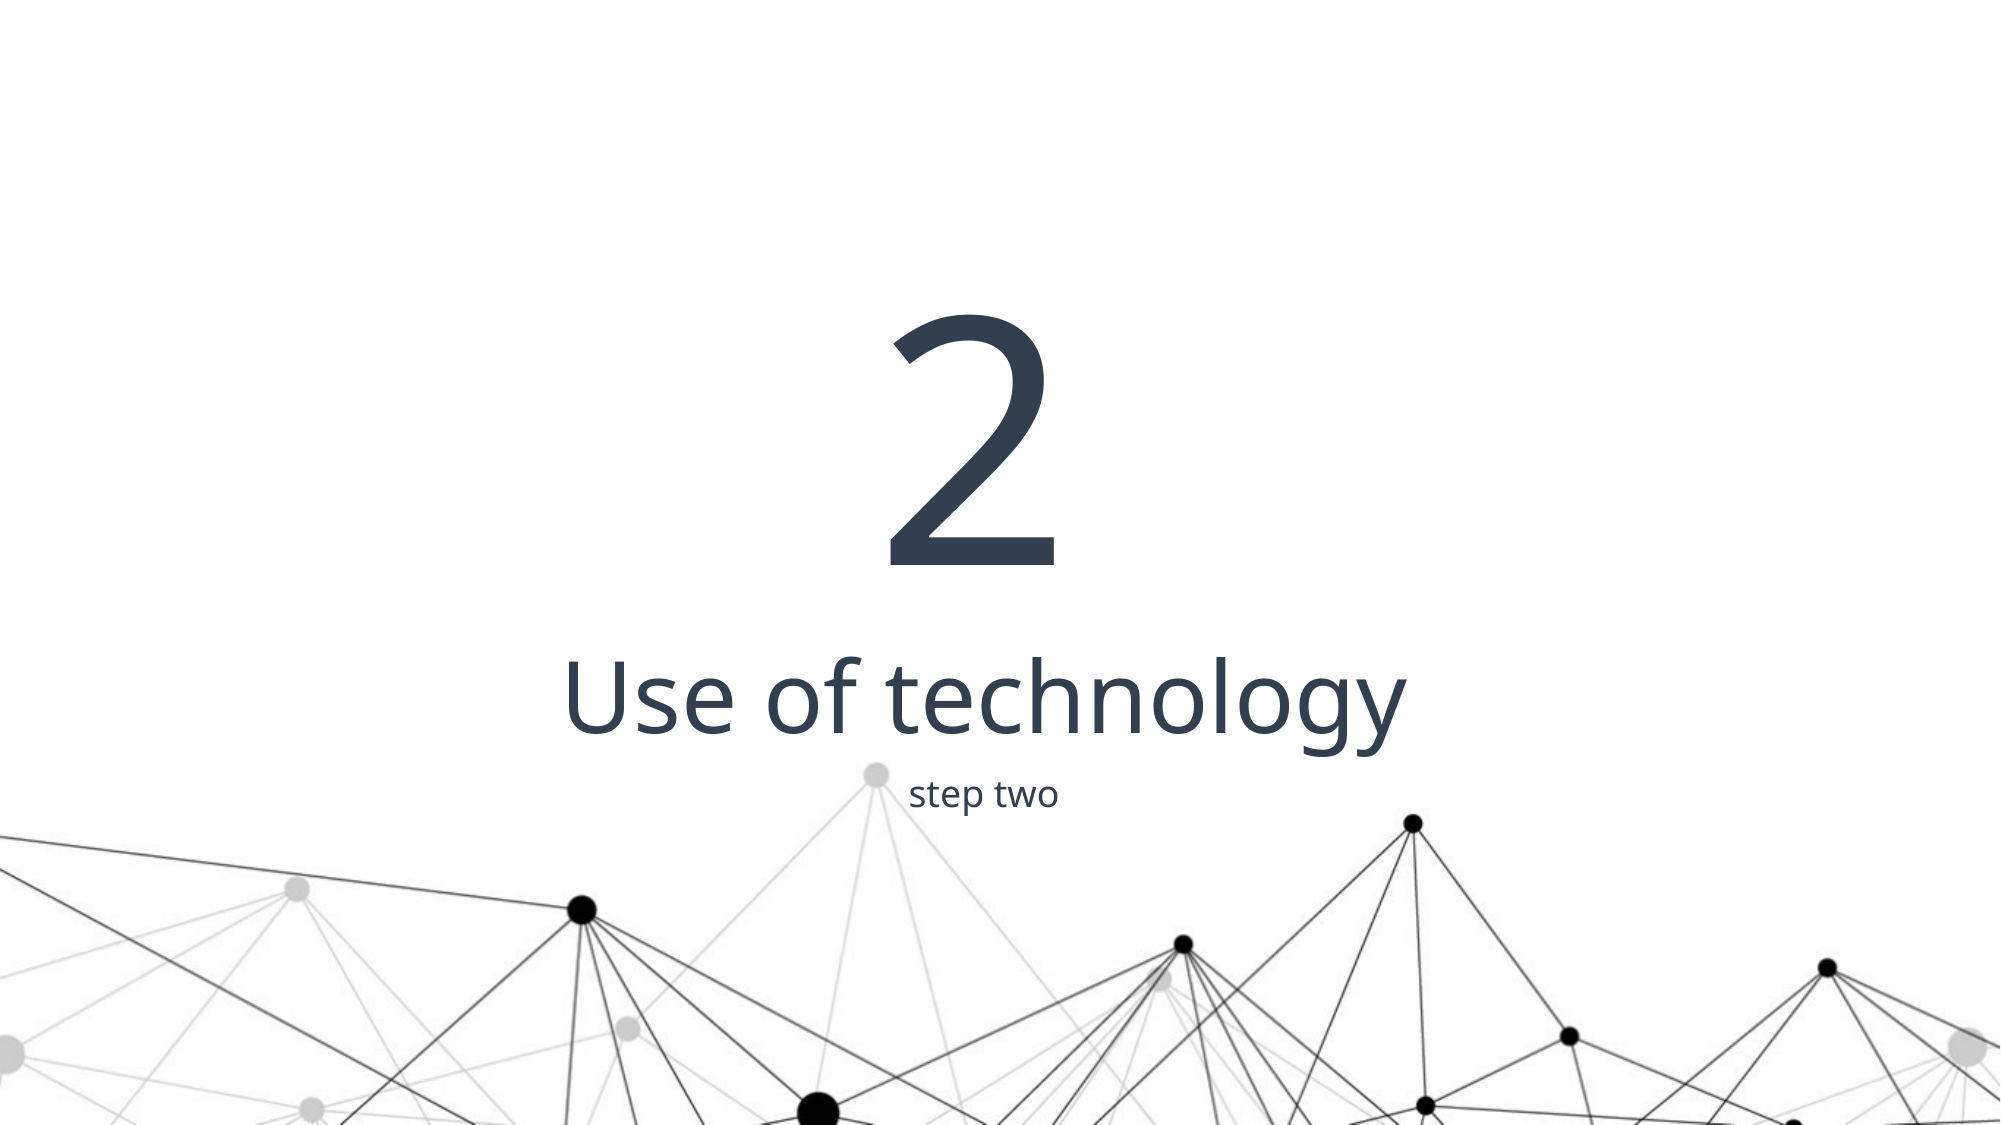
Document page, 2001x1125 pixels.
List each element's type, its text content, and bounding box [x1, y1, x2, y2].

text_box step two [723, 762, 1245, 823]
picture [0, 0, 2001, 1125]
text_box Use of technology [486, 626, 1482, 761]
text_box 2 [841, 219, 1106, 635]
